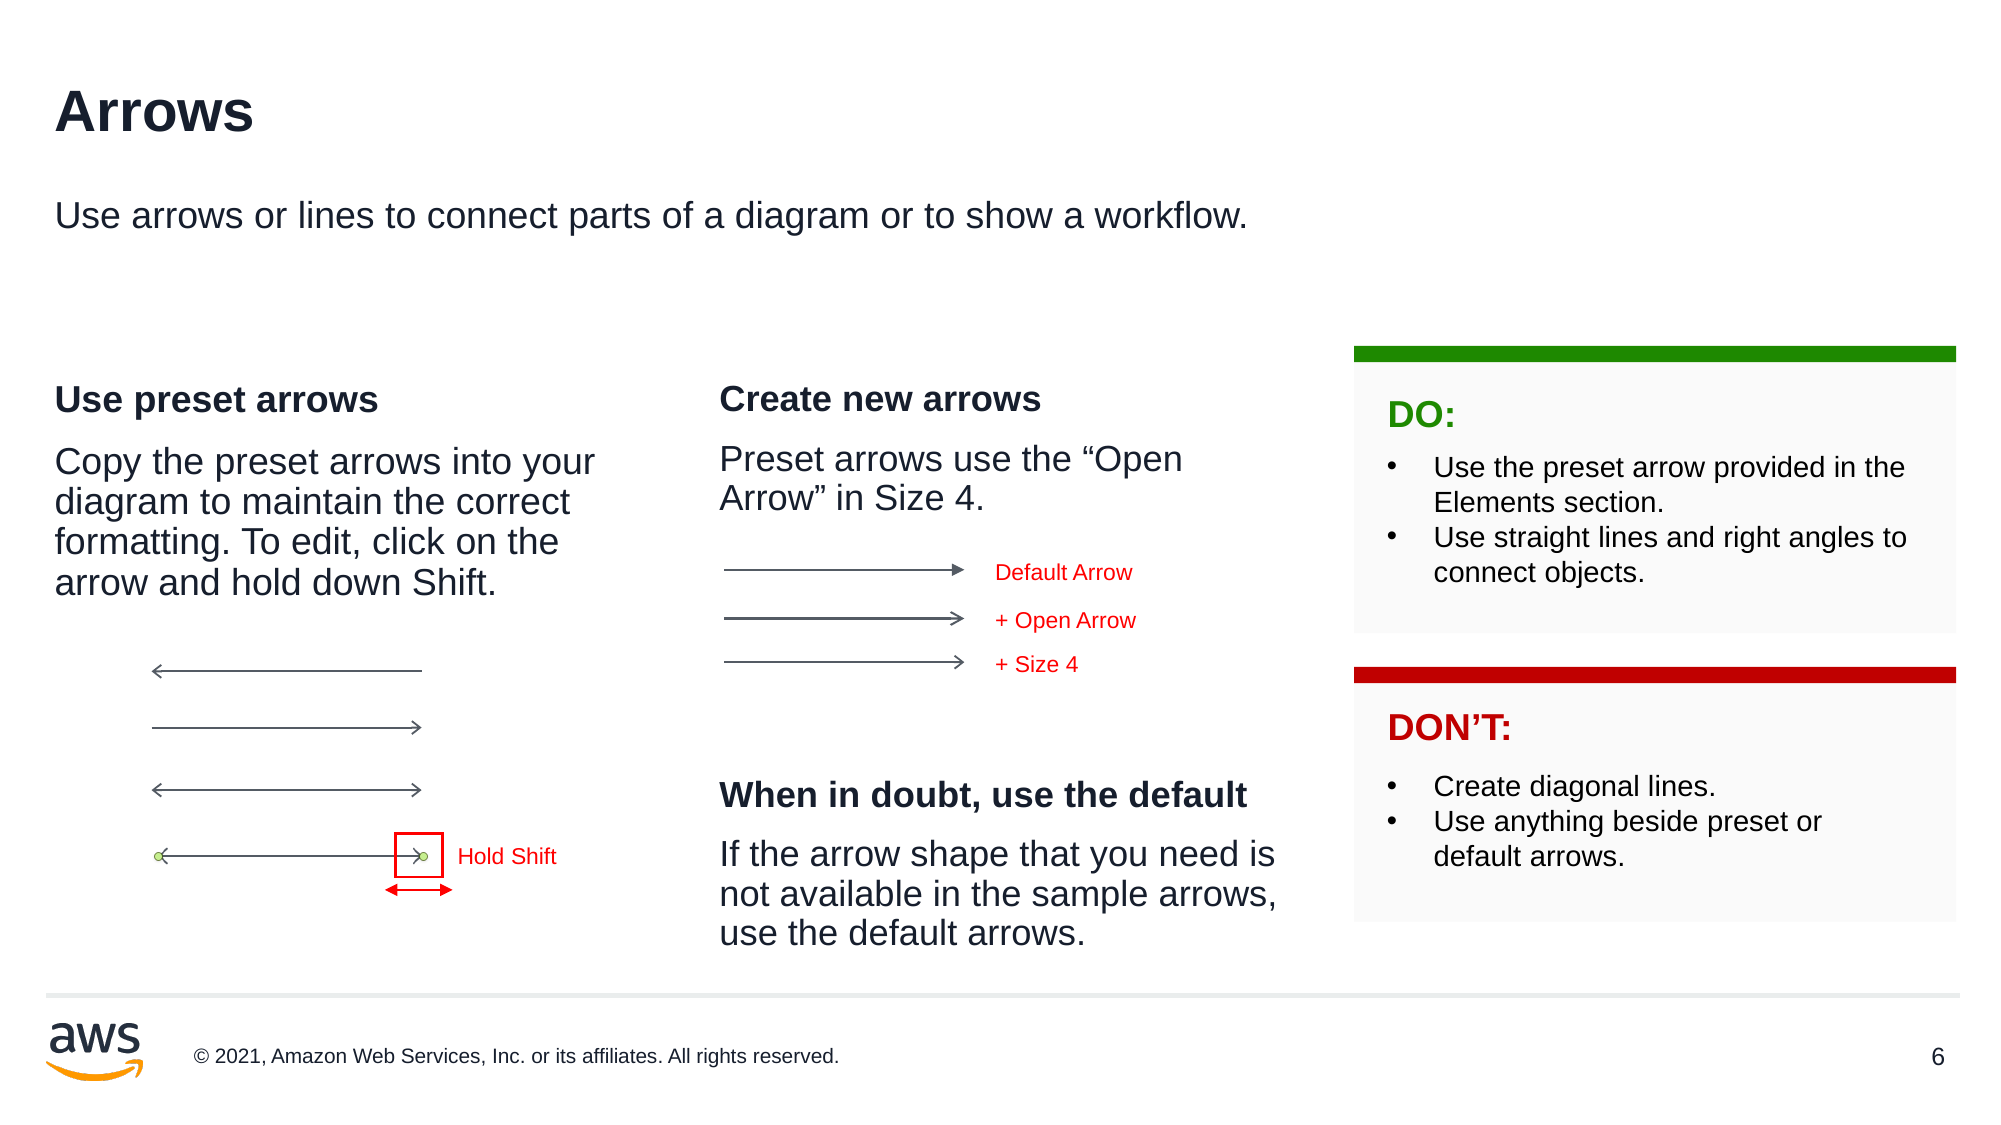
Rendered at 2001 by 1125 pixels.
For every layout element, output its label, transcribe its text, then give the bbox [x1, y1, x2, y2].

text_box [1353, 363, 1957, 634]
list Use preset arrows Copy the preset arrows into your diagram to maintain the correct formatting. To edit, click on the arrow and hold down Shift. [39, 372, 631, 961]
slide_number 6 [1493, 1025, 1961, 1086]
text_box Default Arrow [980, 549, 1233, 593]
text_box Use the preset arrow provided in the Elements section. Use straight lines and right angles to connect objects. [1372, 440, 1927, 596]
title Arrows [39, 59, 1961, 166]
text_box + Open Arrow [980, 597, 1233, 641]
list Create new arrows Preset arrows use the “Open Arrow” in Size 4. When in doubt, use the default If the arrow shape that you need is not available in the sample arrows, use the default arrows. [704, 372, 1296, 961]
text_box [1353, 345, 1957, 363]
text_box DON’T: [1372, 695, 1882, 755]
text_box DO: [1372, 382, 1882, 440]
text_box [1353, 666, 1957, 684]
text_box Hold Shift [456, 833, 576, 877]
footer © 2021, Amazon Web Services, Inc. or its affiliates. All rights reserved. [178, 1025, 911, 1086]
text_box [1353, 684, 1957, 923]
list Use arrows or lines to connect parts of a diagram or to show a workflow. [39, 188, 1961, 350]
text_box Create diagonal lines. Use anything beside preset or default arrows. [1372, 760, 1927, 880]
picture [46, 1023, 143, 1081]
picture [122, 806, 456, 899]
text_box + Size 4 [980, 641, 1233, 684]
